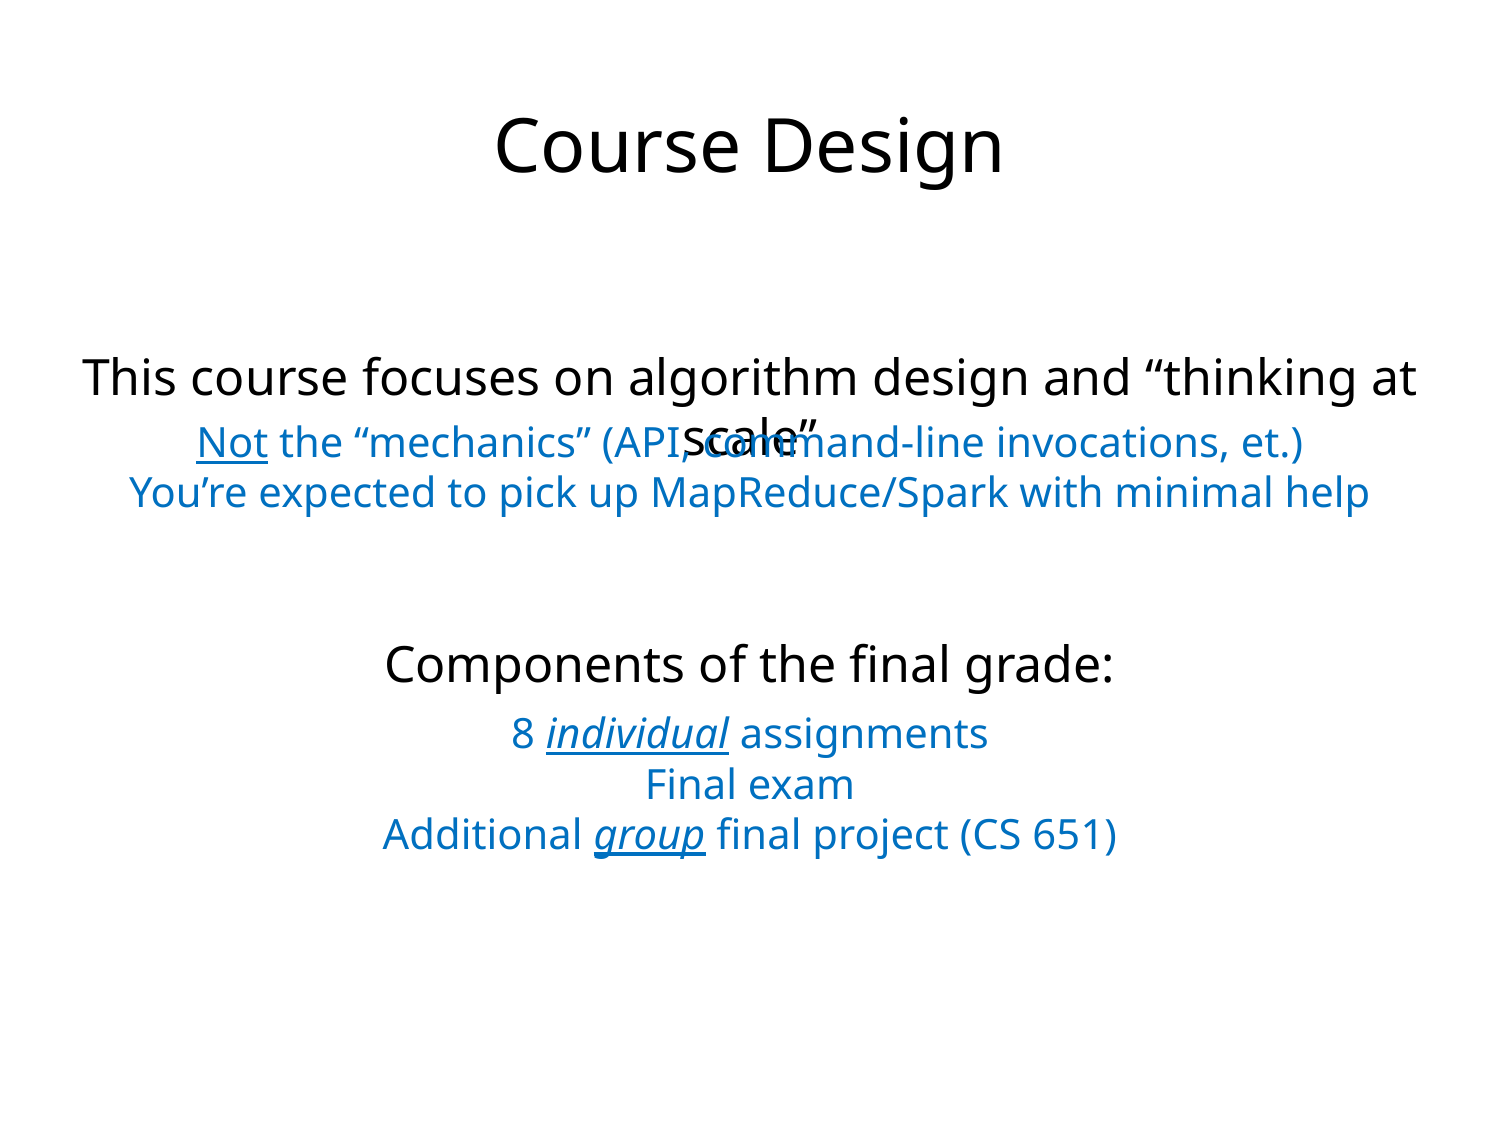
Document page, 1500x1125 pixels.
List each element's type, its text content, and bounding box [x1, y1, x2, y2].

text_box 8 individual assignments Final exam Additional group final project (CS 651) [0, 699, 1500, 865]
text_box This course focuses on algorithm design and “thinking at scale” [0, 338, 1500, 408]
text_box Components of the final grade: [0, 624, 1500, 699]
text_box Not the “mechanics” (API, command-line invocations, et.) You’re expected to pick up MapReduce/Spark with minimal help [0, 408, 1500, 524]
text_box Course Design [0, 90, 1500, 203]
